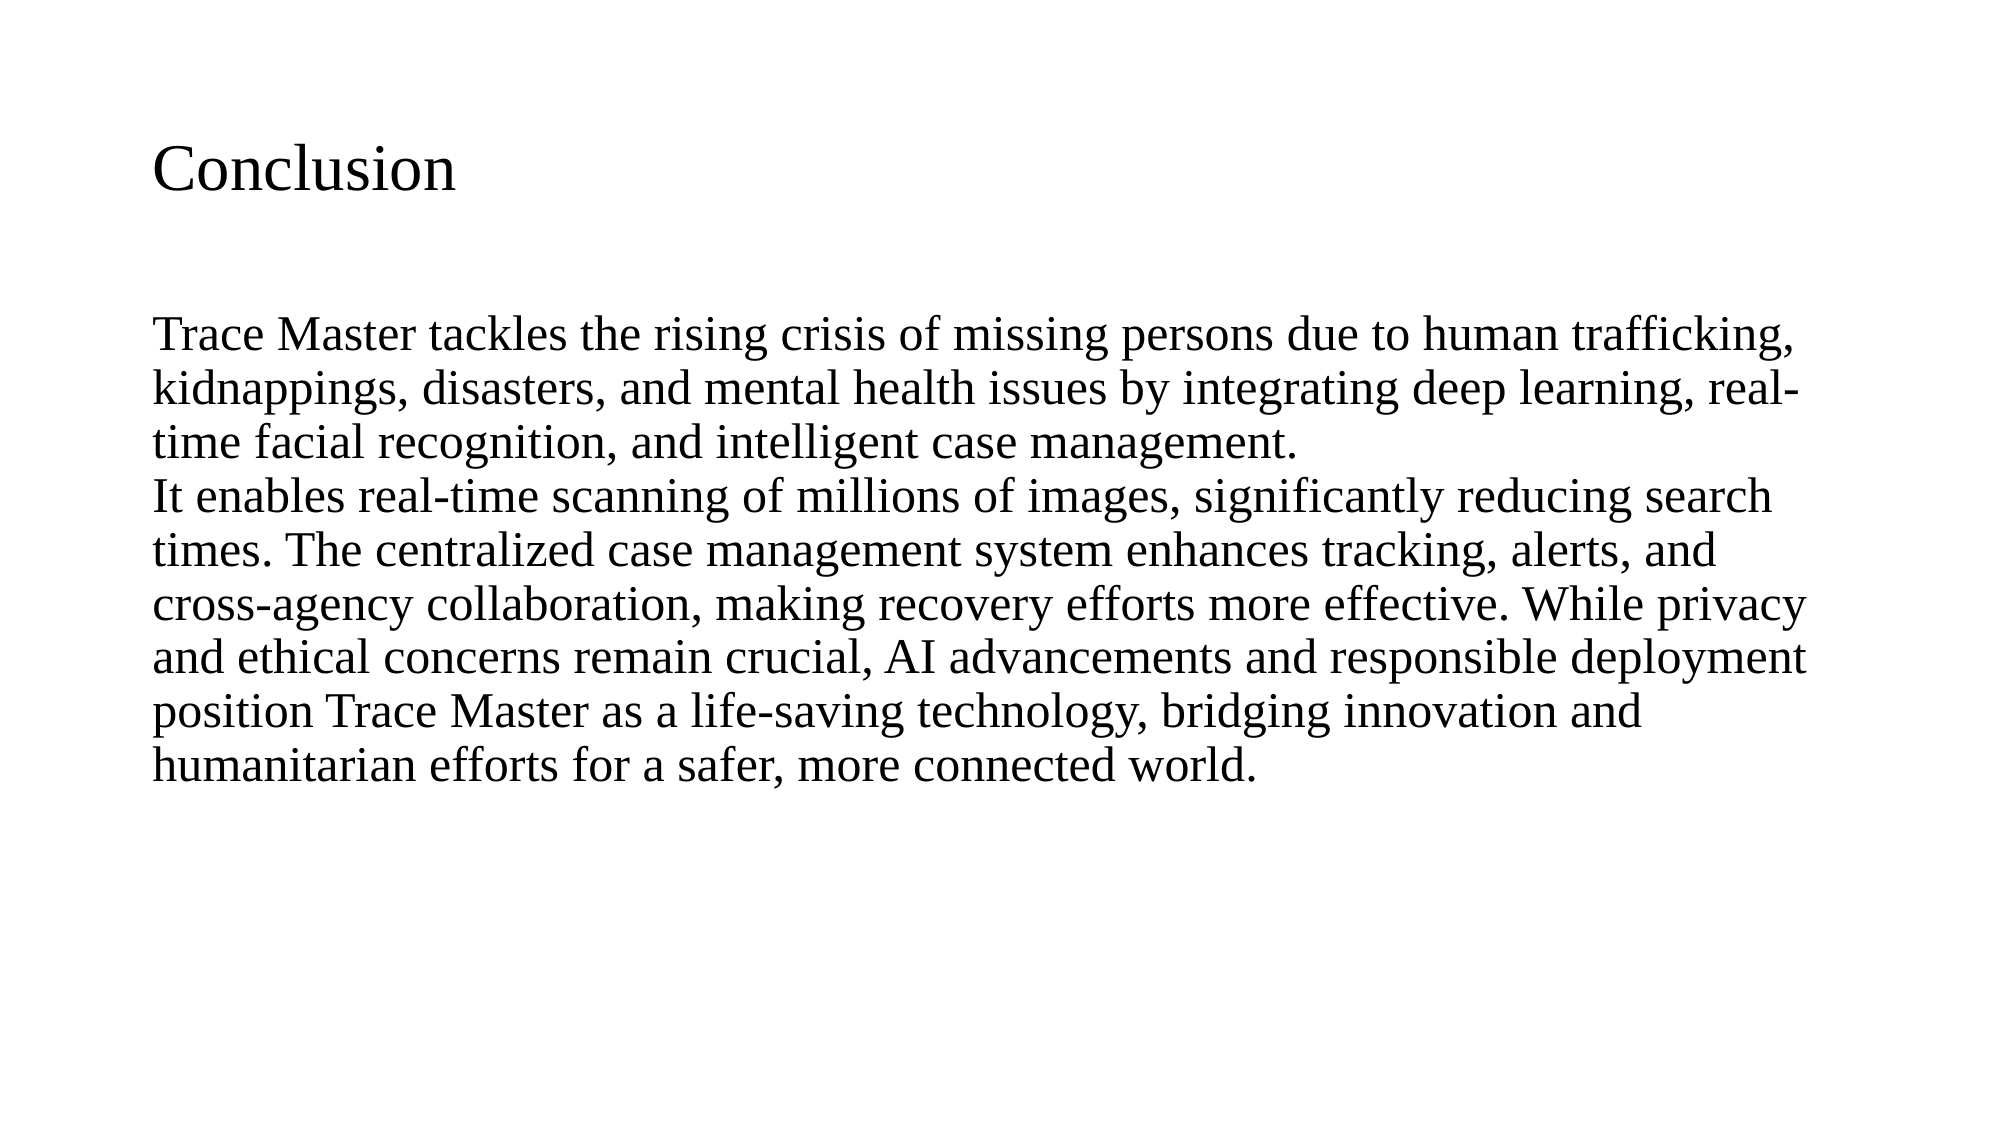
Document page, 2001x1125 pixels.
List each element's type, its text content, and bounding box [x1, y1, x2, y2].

list Trace Master tackles the rising crisis of missing persons due to human trafficking, kidnappings, disasters, and mental health issues by integrating deep learning, real-time facial recognition, and intelligent case management. It enables real-time scanning of millions of images, significantly reducing search times. The centralized case management system enhances tracking, alerts, and cross-agency collaboration, making recovery efforts more effective. While privacy and ethical concerns remain crucial, AI advancements and responsible deployment position Trace Master as a life-saving technology, bridging innovation and humanitarian efforts for a safer, more connected world. [137, 299, 1863, 1014]
title Conclusion [137, 59, 1863, 278]
